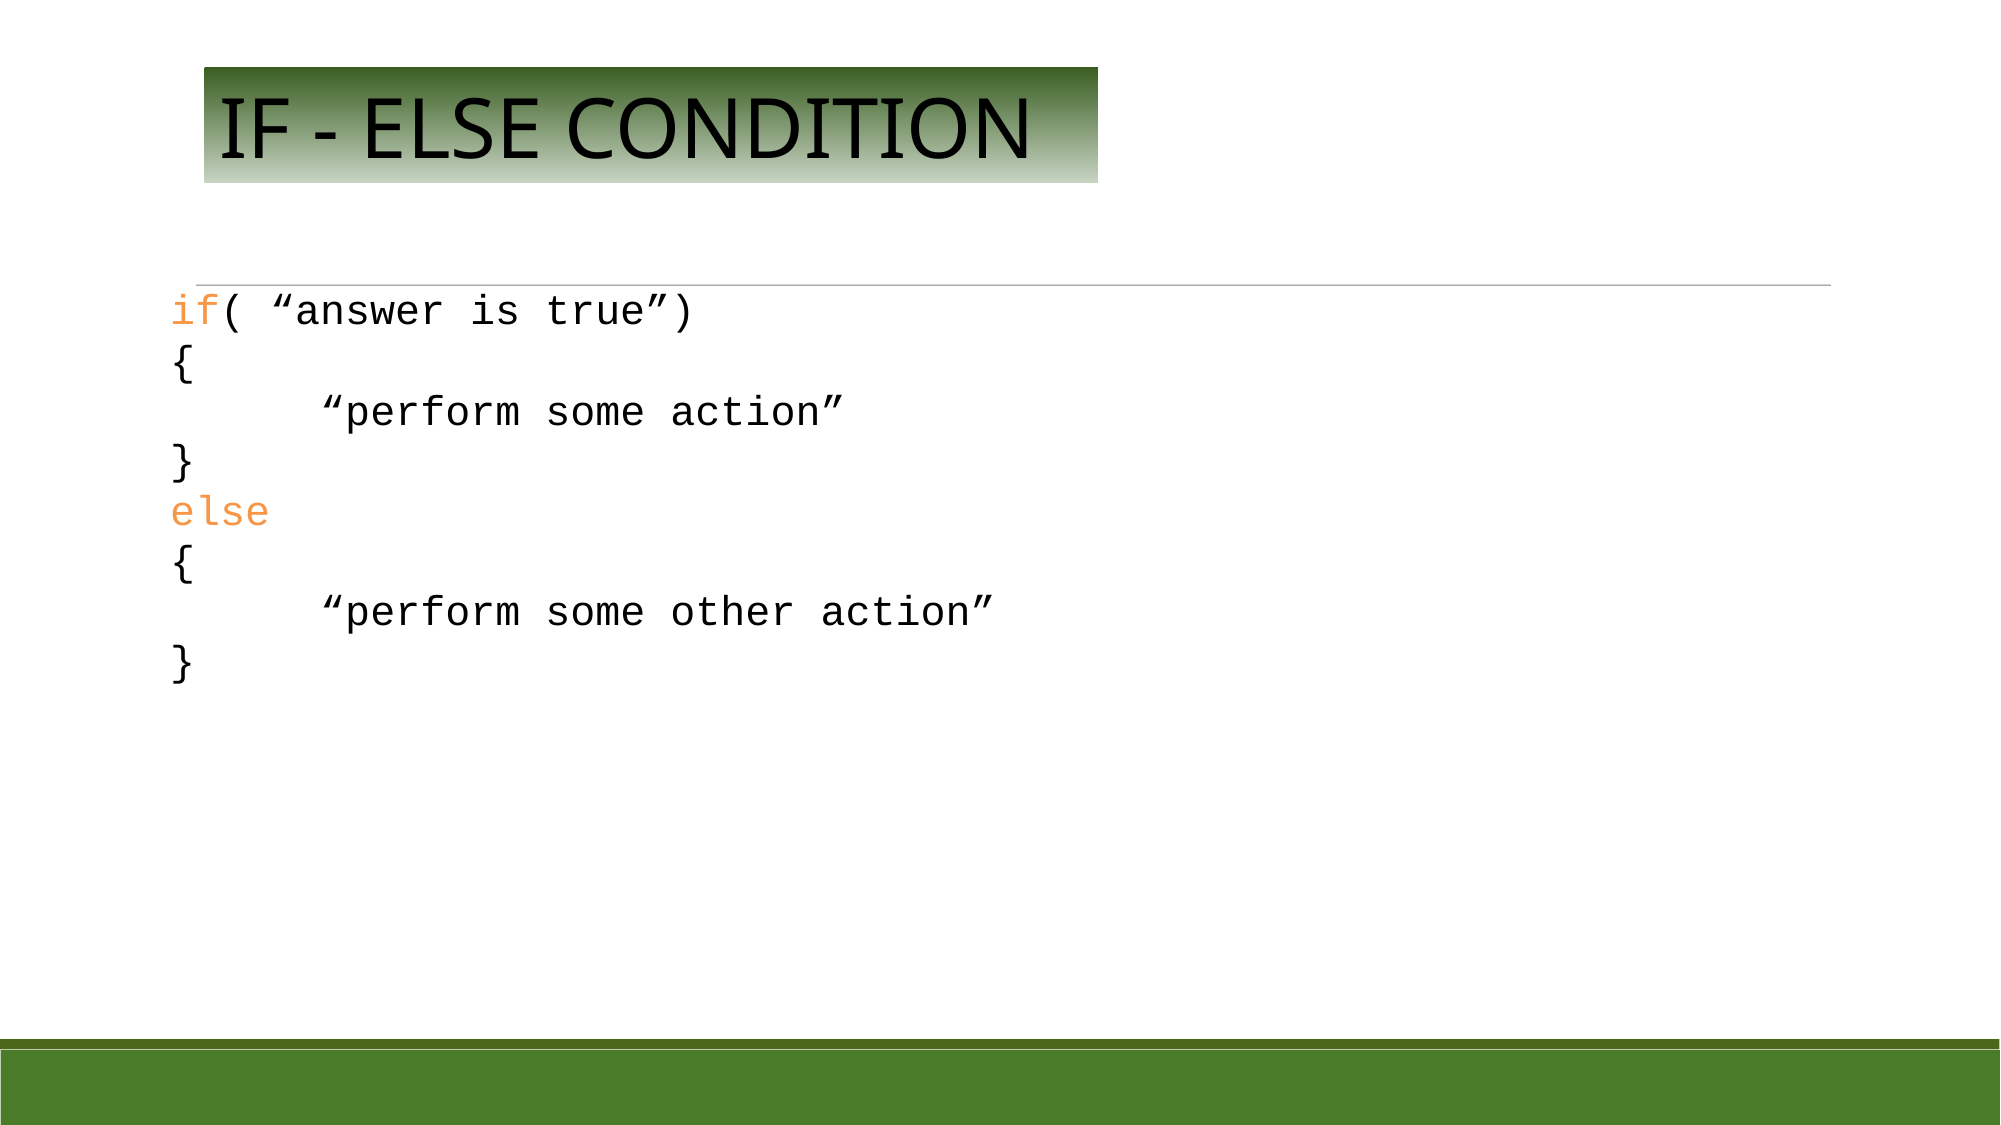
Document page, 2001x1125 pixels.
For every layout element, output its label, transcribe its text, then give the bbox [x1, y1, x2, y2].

text_box if( “answer is true”) { “perform some action” } else { “perform some other action” } [155, 275, 1156, 691]
text_box IF - ELSE CONDITION [204, 67, 1098, 183]
